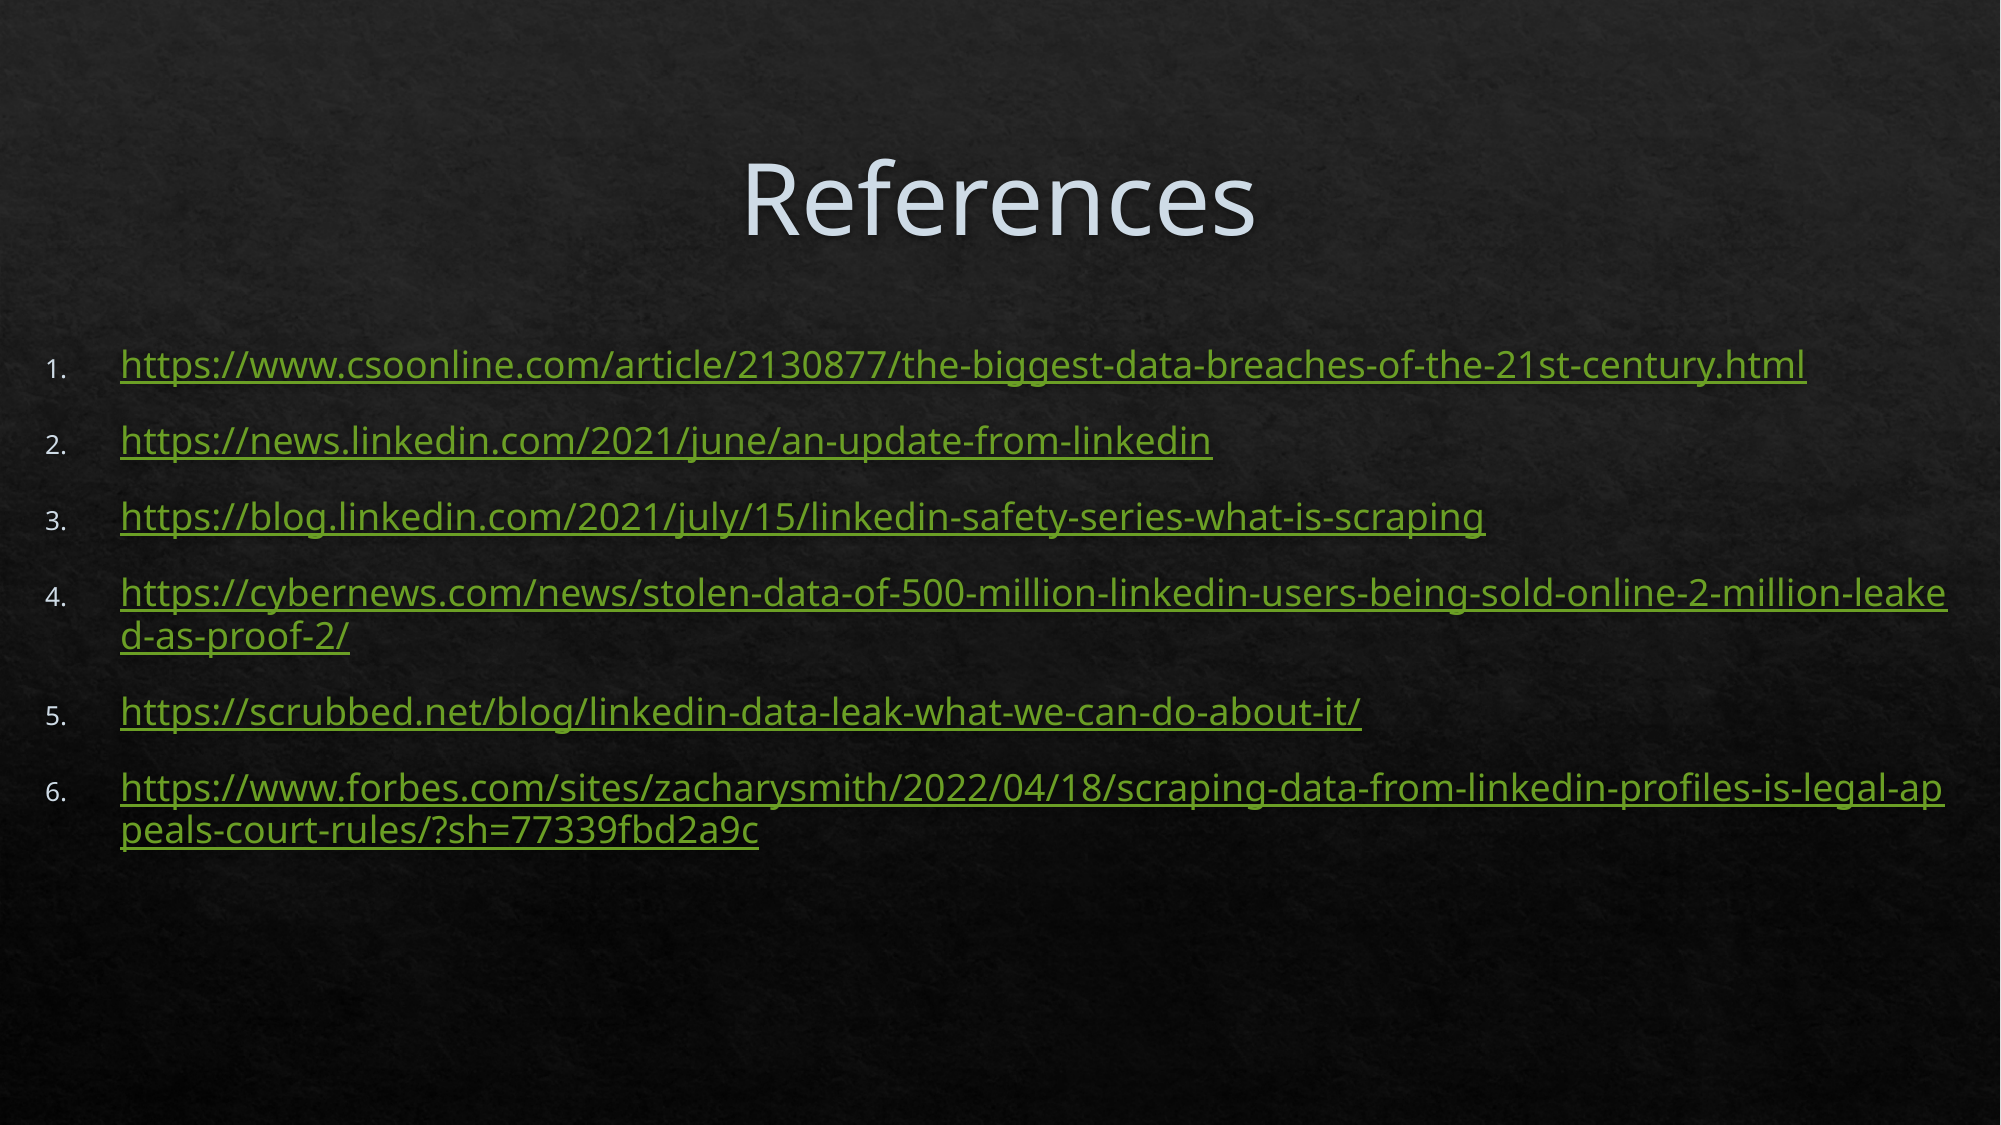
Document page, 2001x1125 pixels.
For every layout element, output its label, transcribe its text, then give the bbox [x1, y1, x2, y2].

title References [149, 99, 1849, 307]
list https://www.csoonline.com/article/2130877/the-biggest-data-breaches-of-the-21st-century.html https://news.linkedin.com/2021/june/an-update-from-linkedin https://blog.linkedin.com/2021/july/15/linkedin-safety-series-what-is-scraping https://cybernews.com/news/stolen-data-of-500-million-linkedin-users-being-sold-online-2-million-leaked-as-proof-2/ https://scrubbed.net/blog/linkedin-data-leak-what-we-can-do-about-it/ https://www.forbes.com/sites/zacharysmith/2022/04/18/scraping-data-from-linkedin-profiles-is-legal-appeals-court-rules/?sh=77339fbd2a9c [24, 328, 1971, 985]
